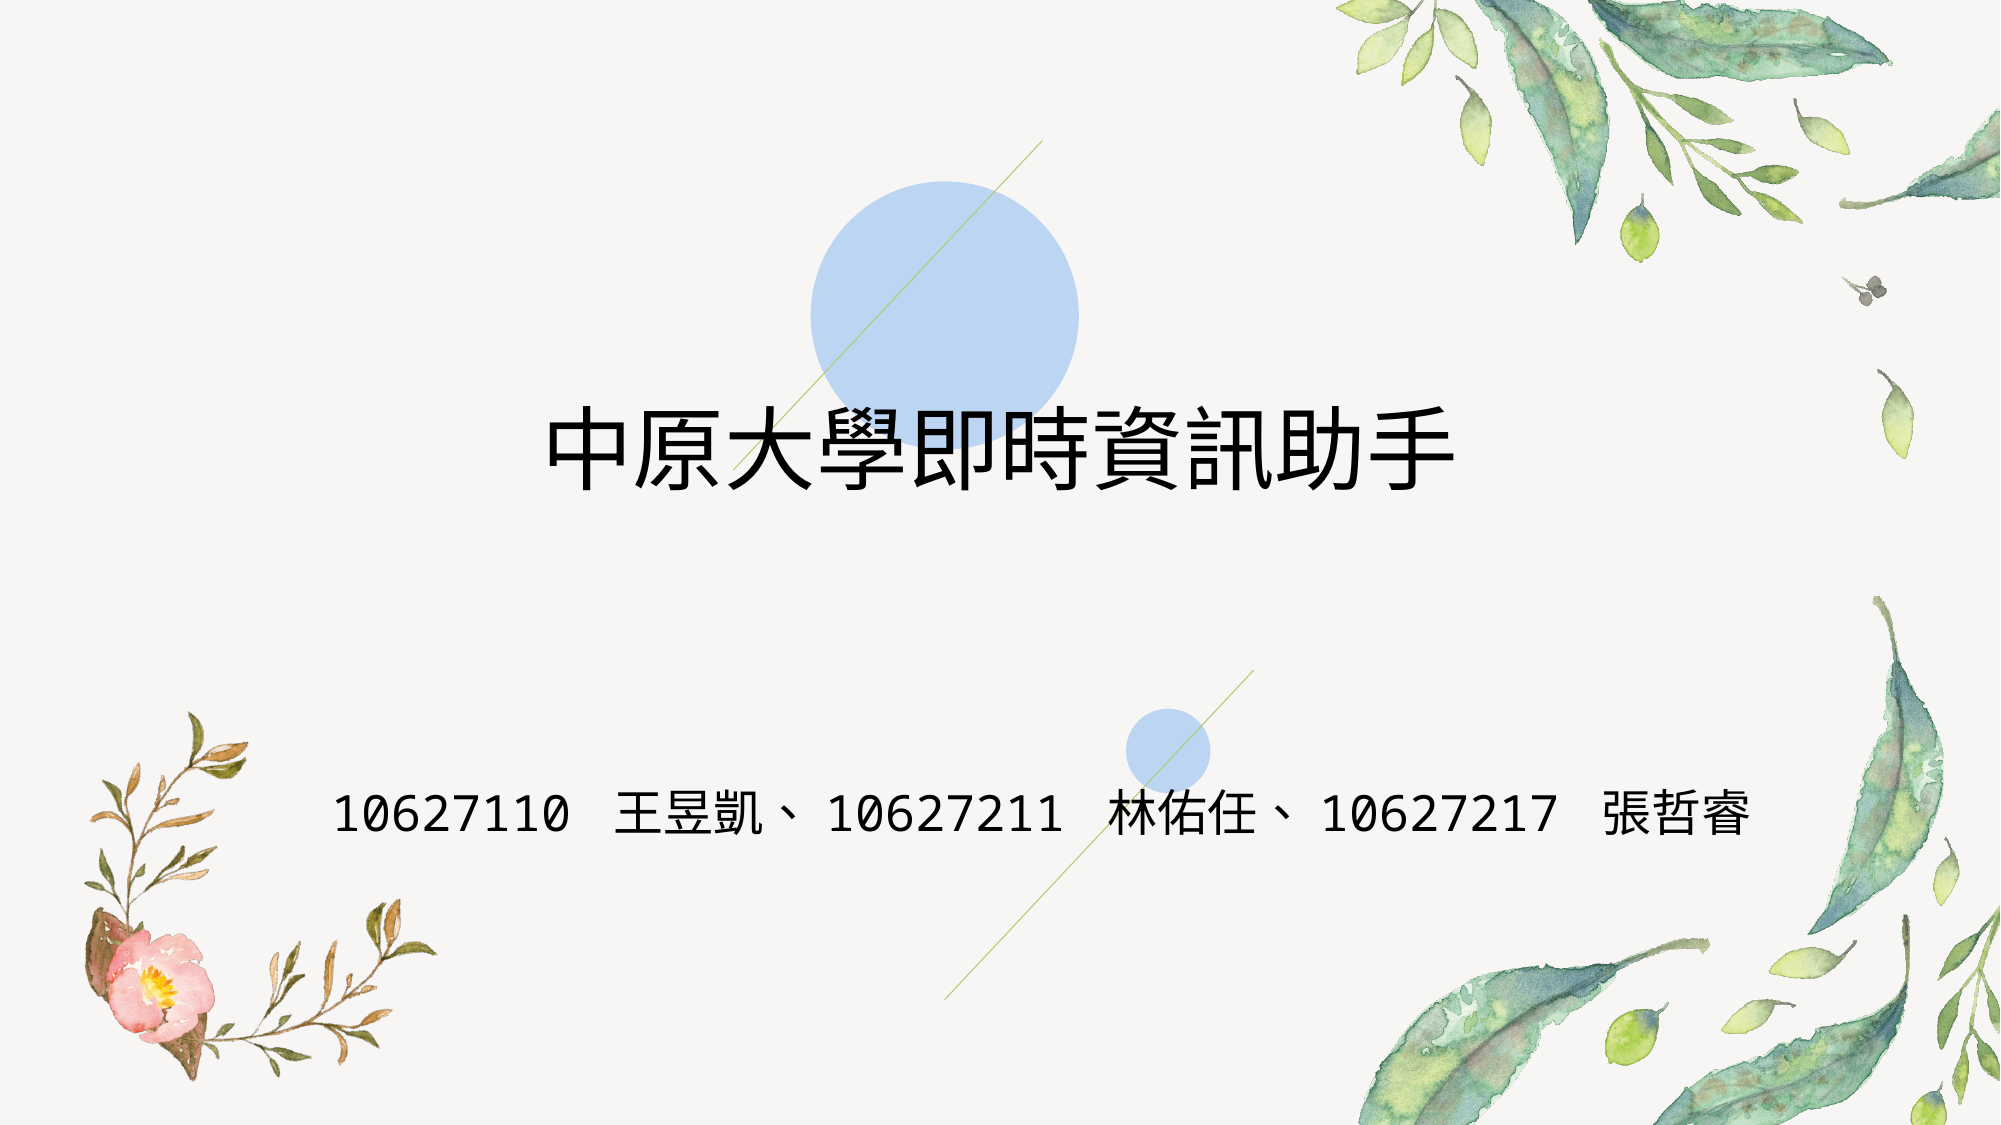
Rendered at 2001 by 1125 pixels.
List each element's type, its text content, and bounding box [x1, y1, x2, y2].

picture [0, 0, 2001, 1125]
text_box [1043, 222, 1080, 384]
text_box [944, 670, 1191, 1000]
text_box 中原大學即時資訊助手 [413, 384, 1191, 510]
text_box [733, 140, 1043, 470]
text_box 10627110 王昱凱、10627211 林佑任、10627217 張哲睿 [415, 774, 944, 850]
